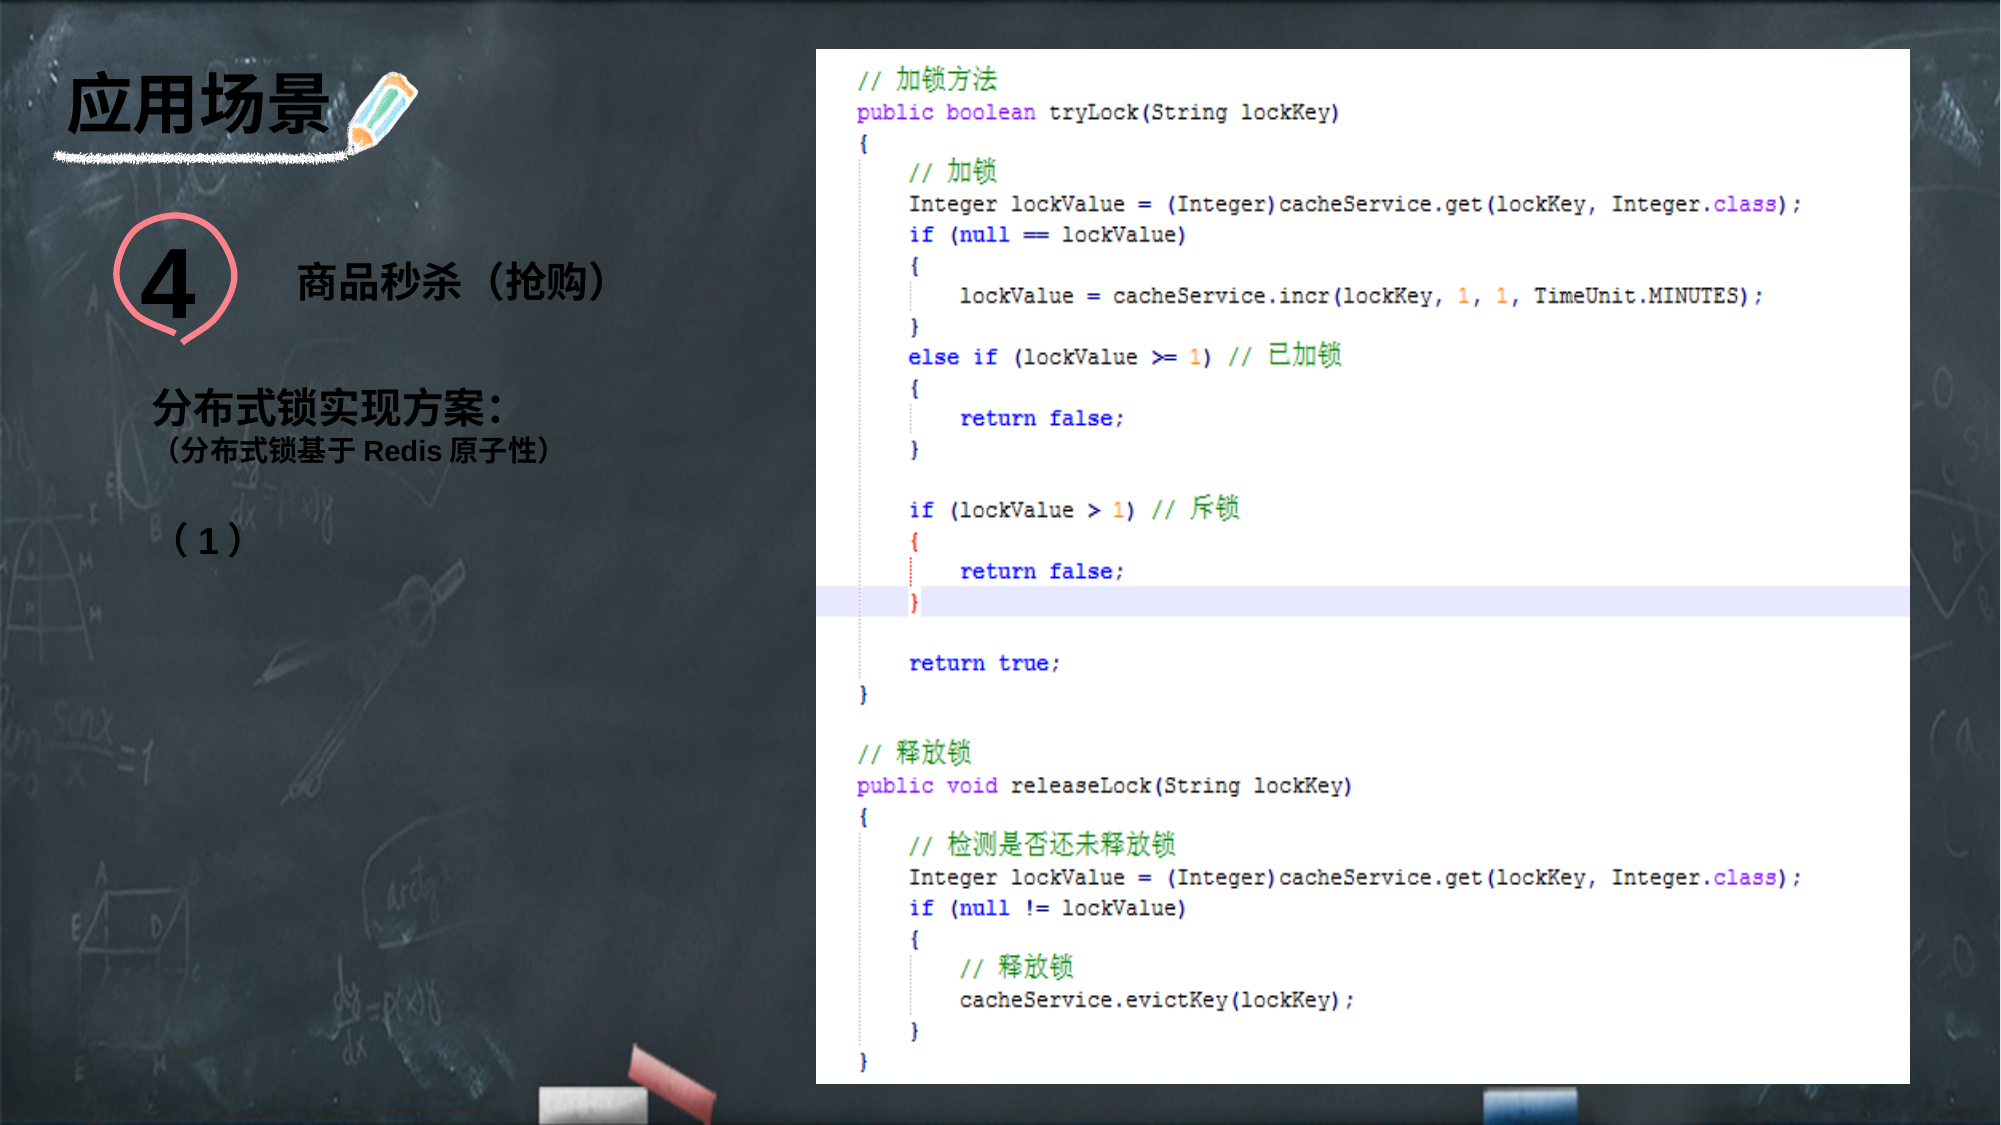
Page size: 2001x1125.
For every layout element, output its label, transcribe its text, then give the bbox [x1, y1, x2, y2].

text_box 商品秒杀（抢购） [281, 248, 816, 314]
picture [0, 0, 2001, 1125]
text_box 分布式锁实现方案： （分布式锁基于Redis原子性） （1） [136, 374, 816, 570]
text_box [52, 150, 348, 166]
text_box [116, 210, 235, 348]
text_box 应用场景 [51, 54, 350, 150]
